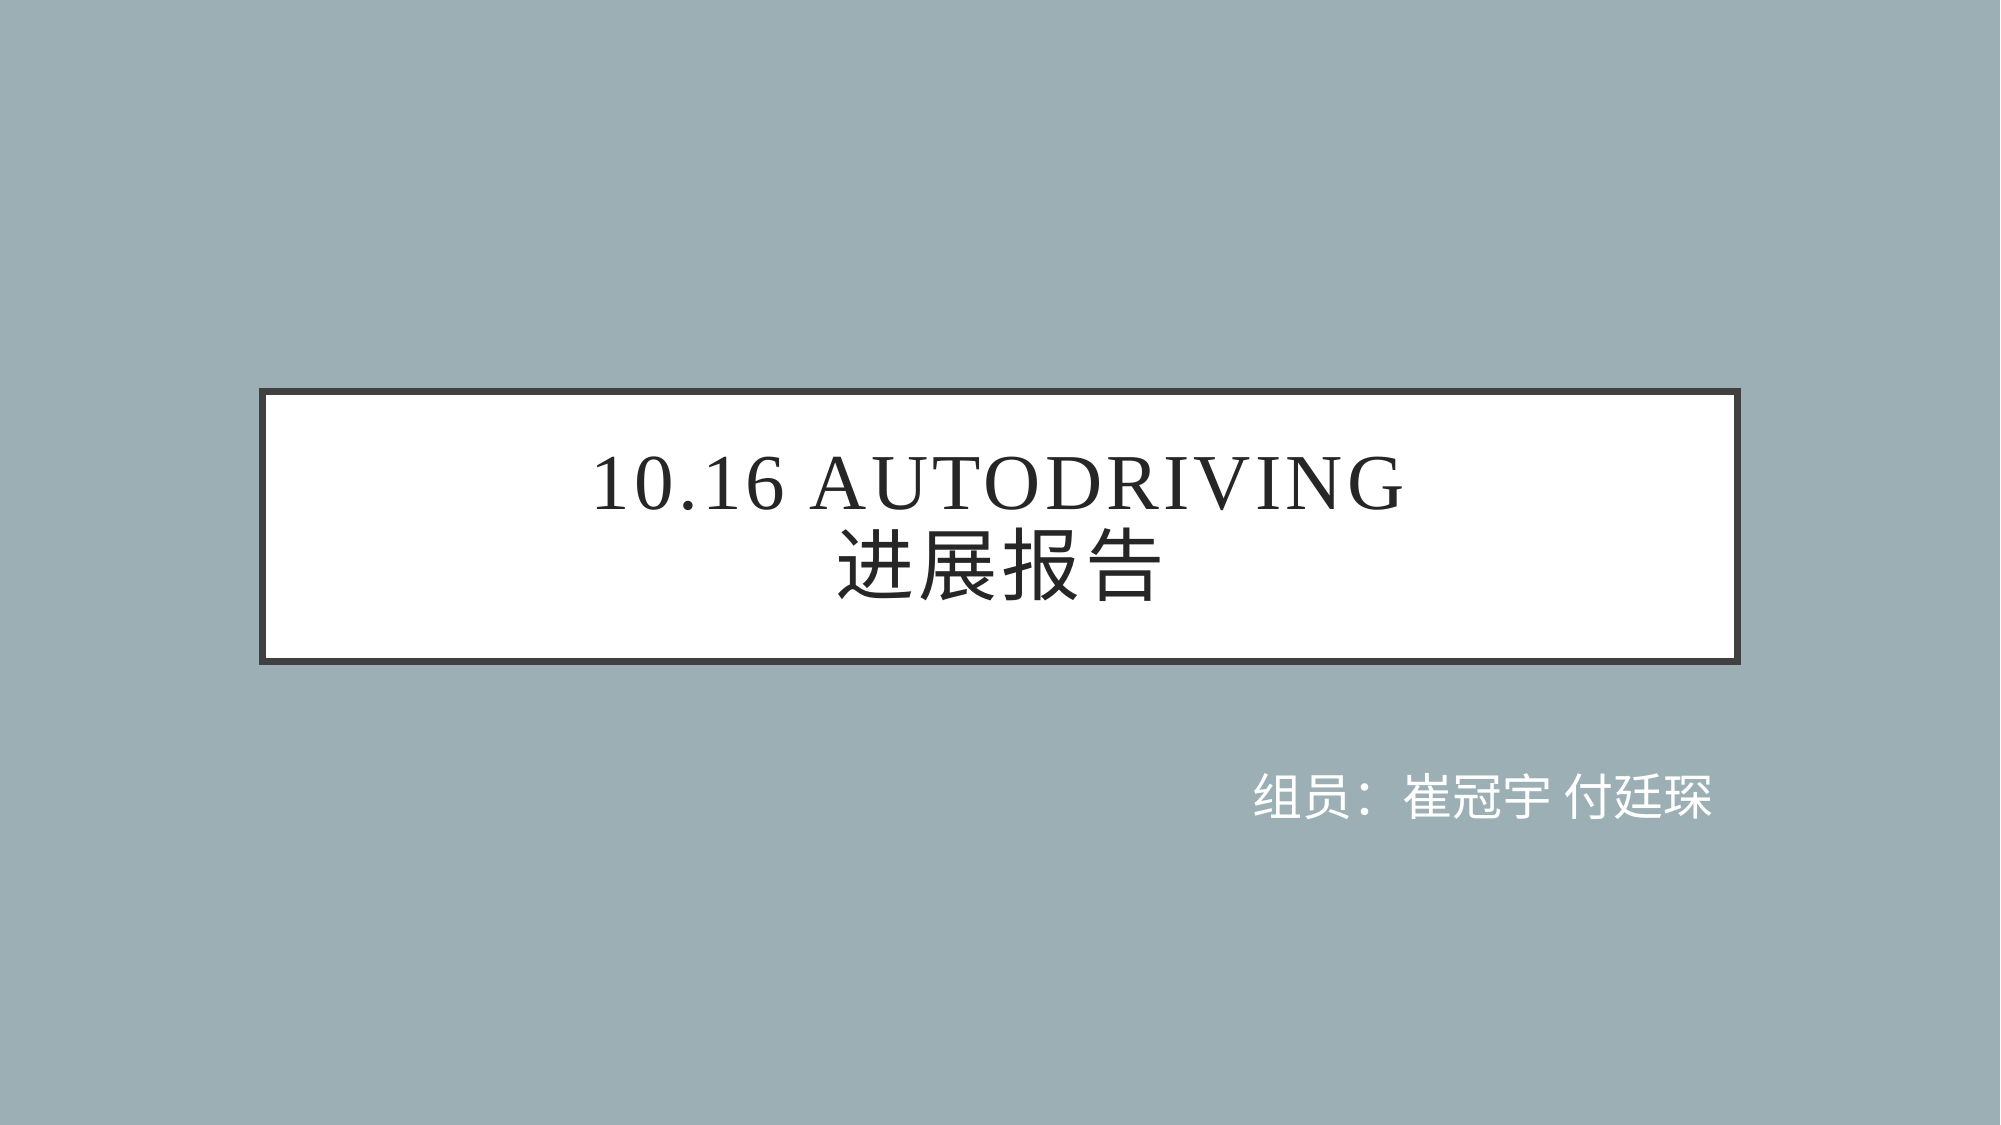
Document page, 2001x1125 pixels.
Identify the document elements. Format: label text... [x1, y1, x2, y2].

title 10.16 Autodriving 进展报告 [259, 388, 1741, 665]
text_box 组员：崔冠宇 付廷琛 [1237, 757, 1814, 833]
